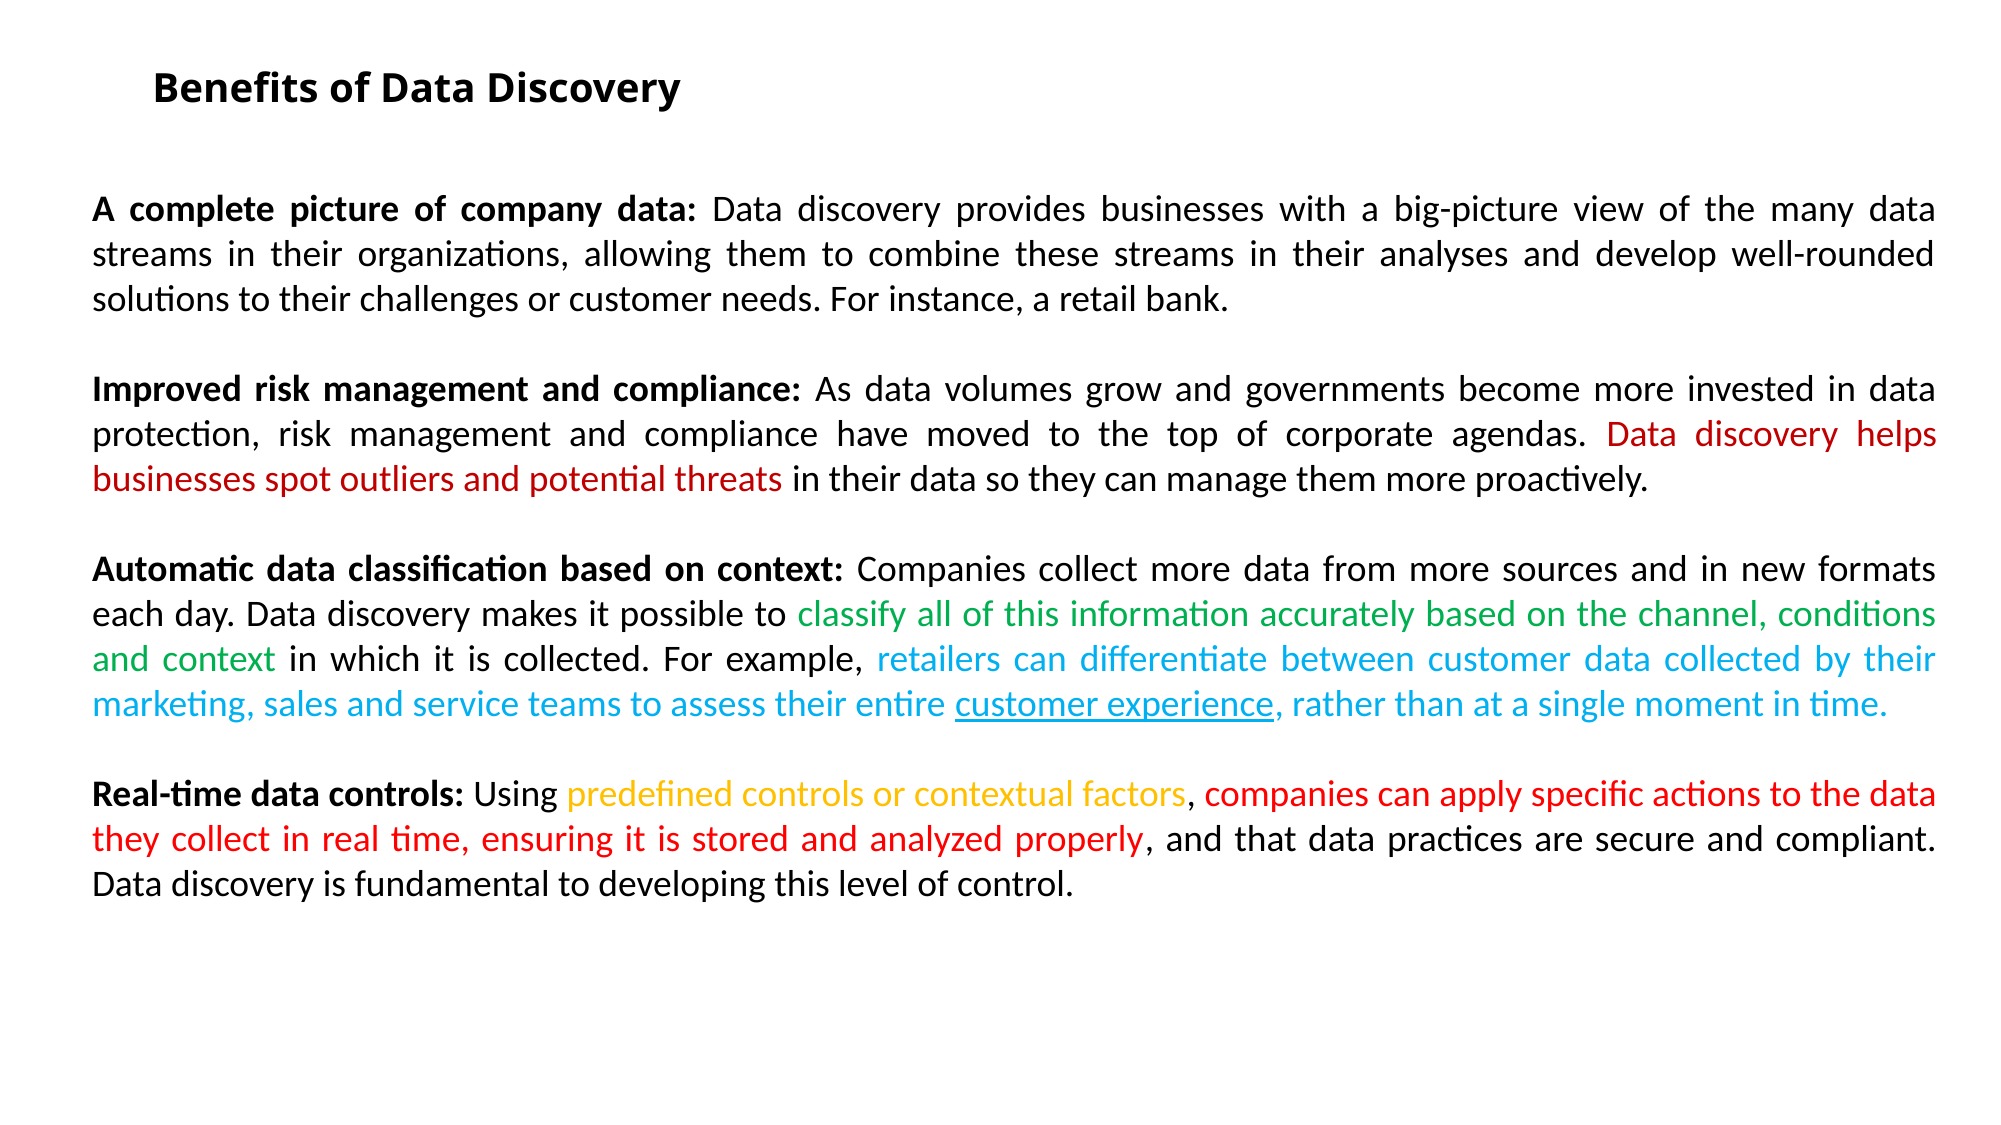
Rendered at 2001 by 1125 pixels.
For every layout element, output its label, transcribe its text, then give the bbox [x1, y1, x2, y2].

title Benefits of Data Discovery [137, 59, 1819, 120]
text_box A complete picture of company data: Data discovery provides businesses with a big-picture view of the many data streams in their organizations, allowing them to combine these streams in their analyses and develop well-rounded solutions to their challenges or customer needs. For instance, a retail bank. Improved risk management and compliance: As data volumes grow and governments become more invested in data protection, risk management and compliance have moved to the top of corporate agendas. Data discovery helps businesses spot outliers and potential threats in their data so they can manage them more proactively. Automatic data classification based on context: Companies collect more data from more sources and in new formats each day. Data discovery makes it possible to classify all of this information accurately based on the channel, conditions and context in which it is collected. For example, retailers can differentiate between customer data collected by their marketing, sales and service teams to assess their entire customer experience, rather than at a single moment in time. Real-time data controls: Using predefined controls or contextual factors, companies can apply specific actions to the data they collect in real time, ensuring it is stored and analyzed properly, and that data practices are secure and compliant. Data discovery is fundamental to developing this level of control. [77, 176, 1953, 912]
